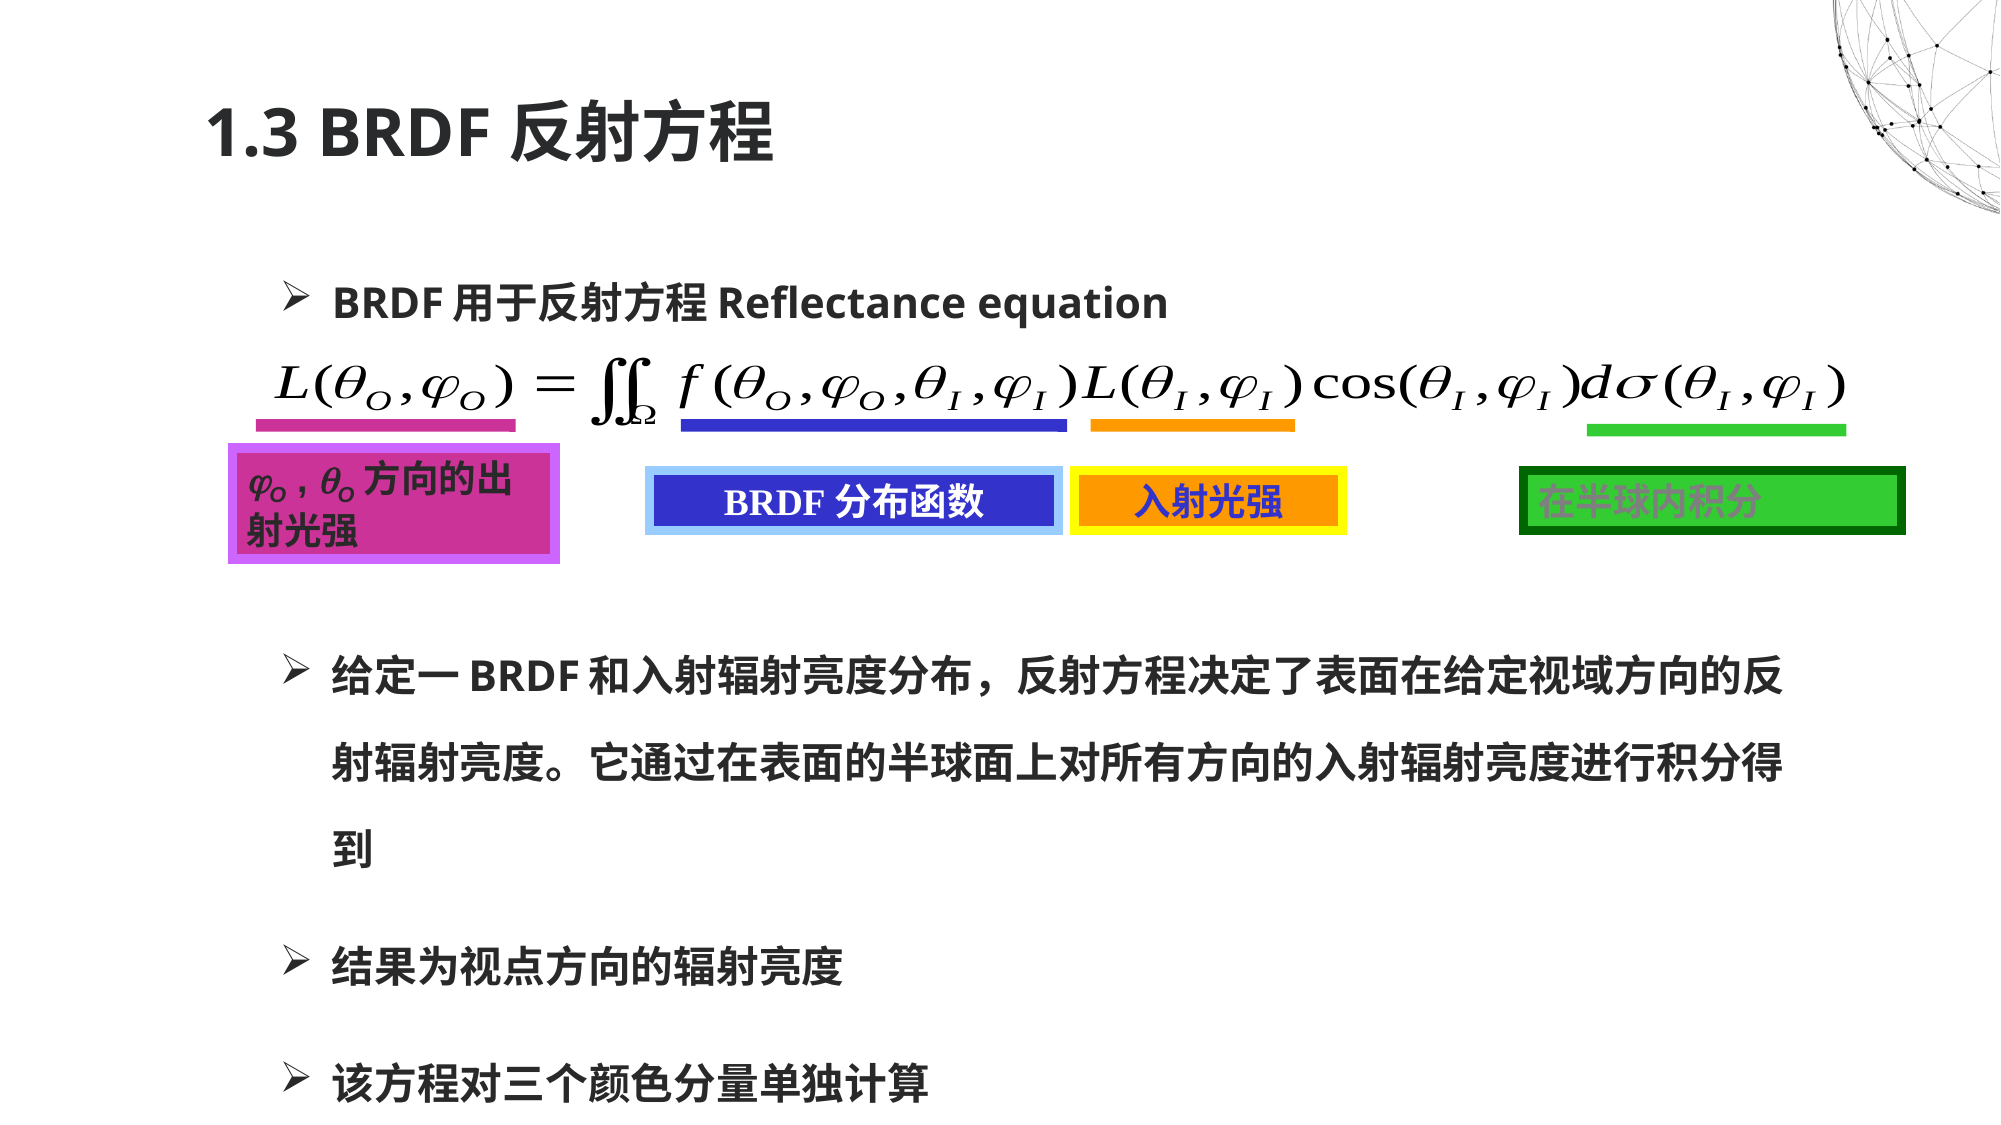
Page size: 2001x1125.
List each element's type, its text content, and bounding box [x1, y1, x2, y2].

text_box O , O方向的出射光强 [232, 448, 556, 559]
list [263, 341, 1863, 435]
text_box BRDF分布函数 [649, 470, 1059, 531]
text_box 入射光强 [1074, 470, 1343, 531]
list BRDF用于反射方程Reflectance equation 给定一BRDF和入射辐射亮度分布，反射方程决定了表面在给定视域方向的反射辐射亮度。它通过在表面的半球面上对所有方向的入射辐射亮度进行积分得到 结果为视点方向的辐射亮度 该方程对三个颜色分量单独计算 [207, 254, 1836, 1125]
picture [711, 0, 2000, 725]
text_box 在半球内积分 [1523, 470, 1902, 531]
title 1.3 BRDF反射方程 [196, 18, 1763, 252]
